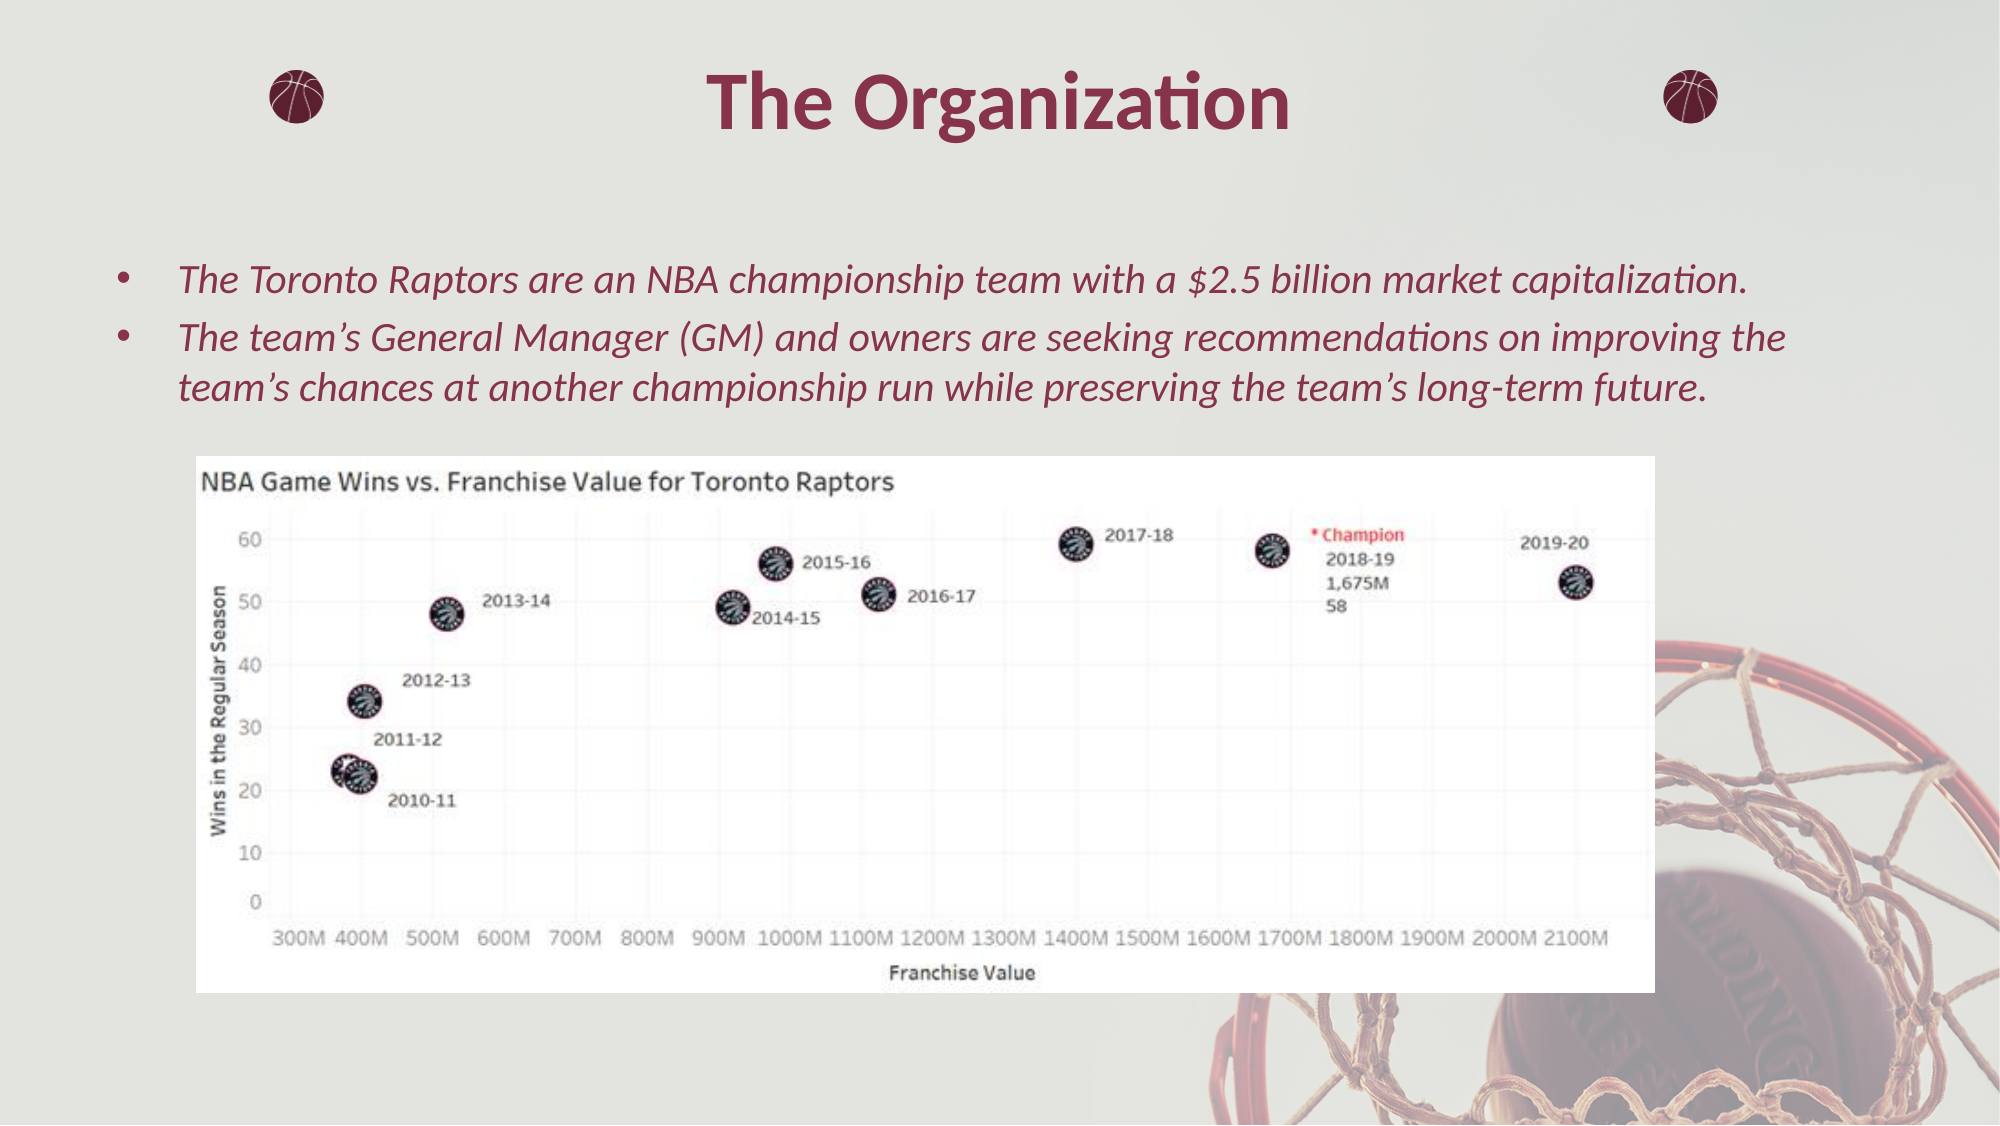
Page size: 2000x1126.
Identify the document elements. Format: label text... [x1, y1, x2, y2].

list The Toronto Raptors are an NBA championship team with a $2.5 billion market capitalization. The team’s General Manager (GM) and owners are seeking recommendations on improving the team’s chances at another championship run while preserving the team’s long-term future. [99, 243, 1900, 1036]
title The Organization [99, 31, 1900, 163]
picture [0, 0, 2000, 1125]
